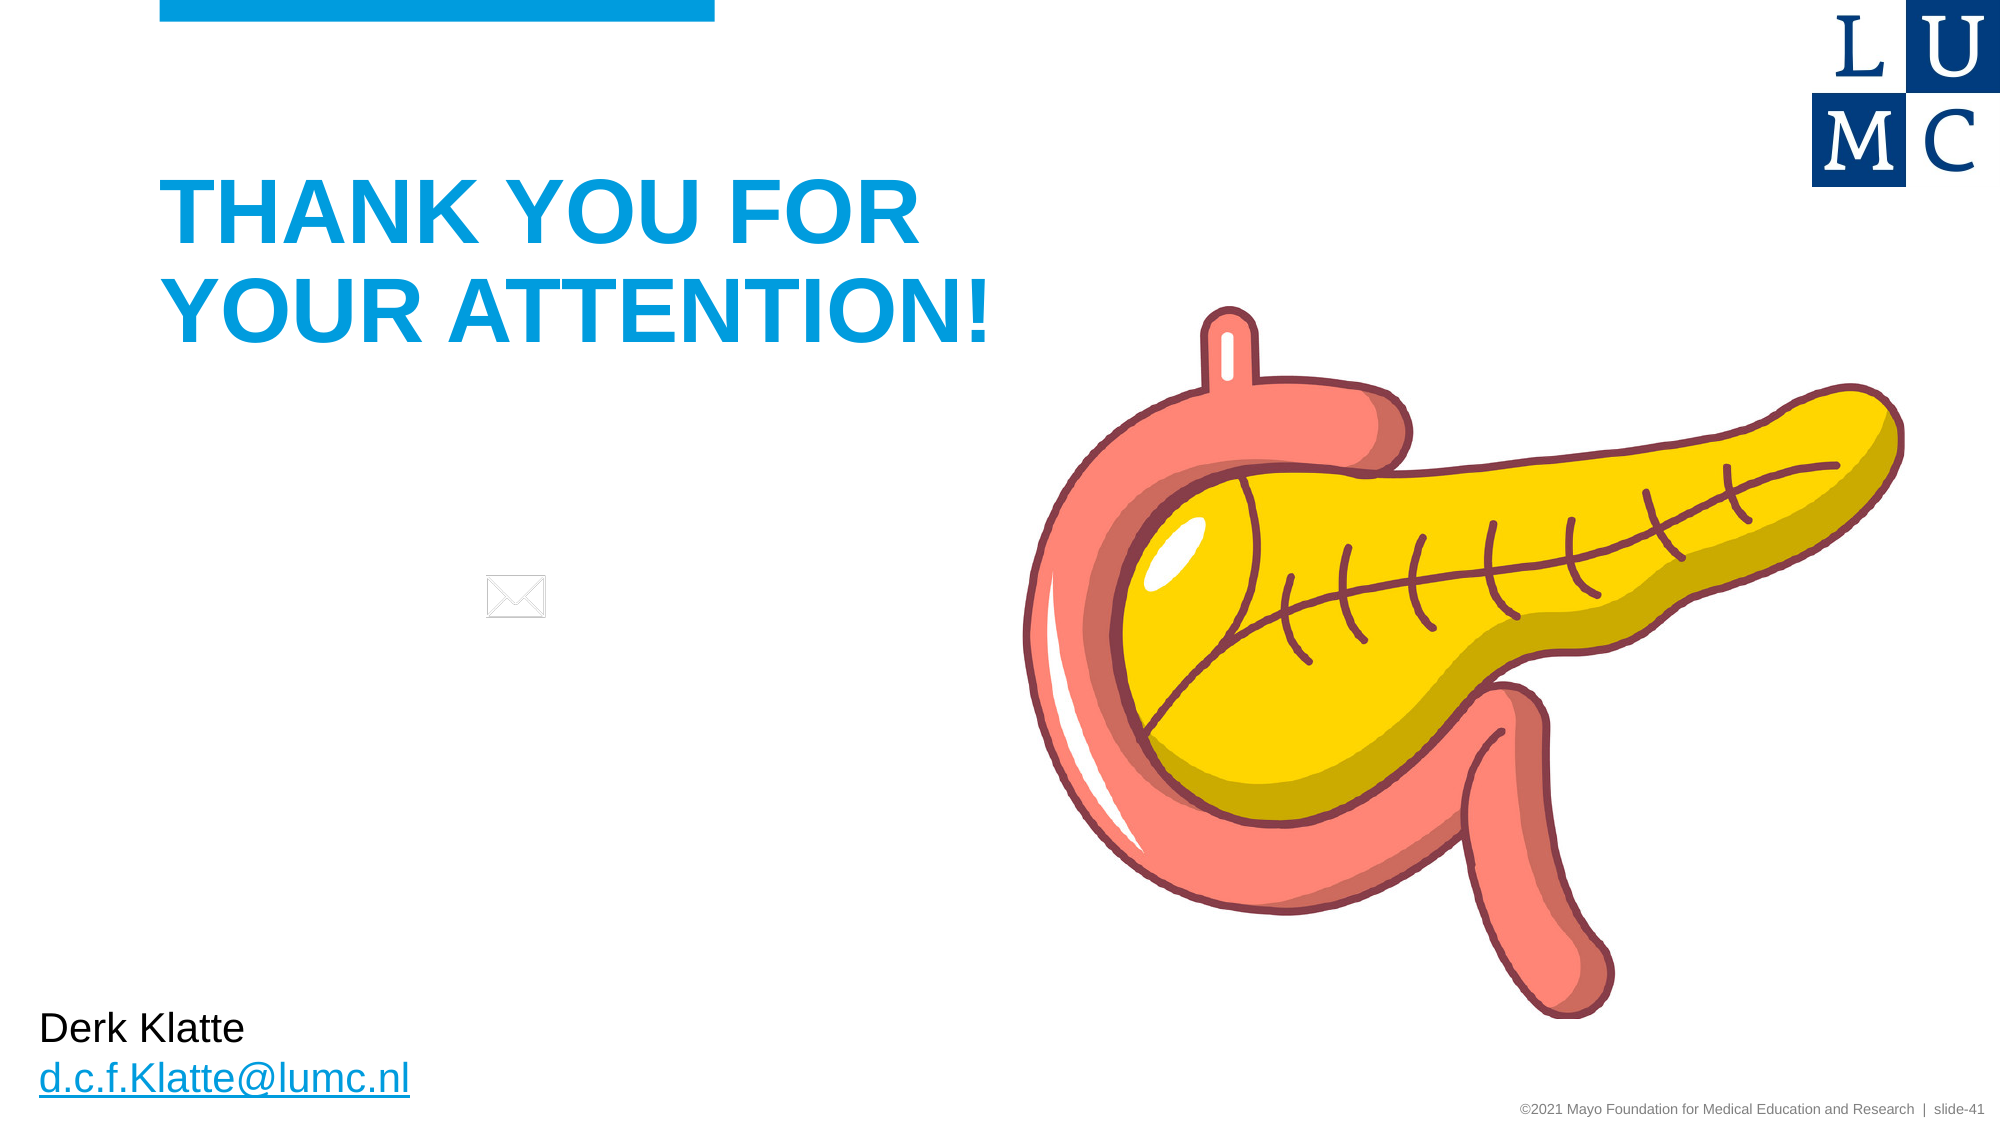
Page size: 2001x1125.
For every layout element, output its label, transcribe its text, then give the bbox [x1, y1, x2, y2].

picture [1812, 0, 2000, 188]
picture [1022, 306, 1905, 1020]
picture [478, 559, 554, 634]
text_box Derk Klatte d.c.f.Klatte@lumc.nl [24, 893, 1773, 1125]
title Thank you for your attention! [159, 156, 1115, 254]
